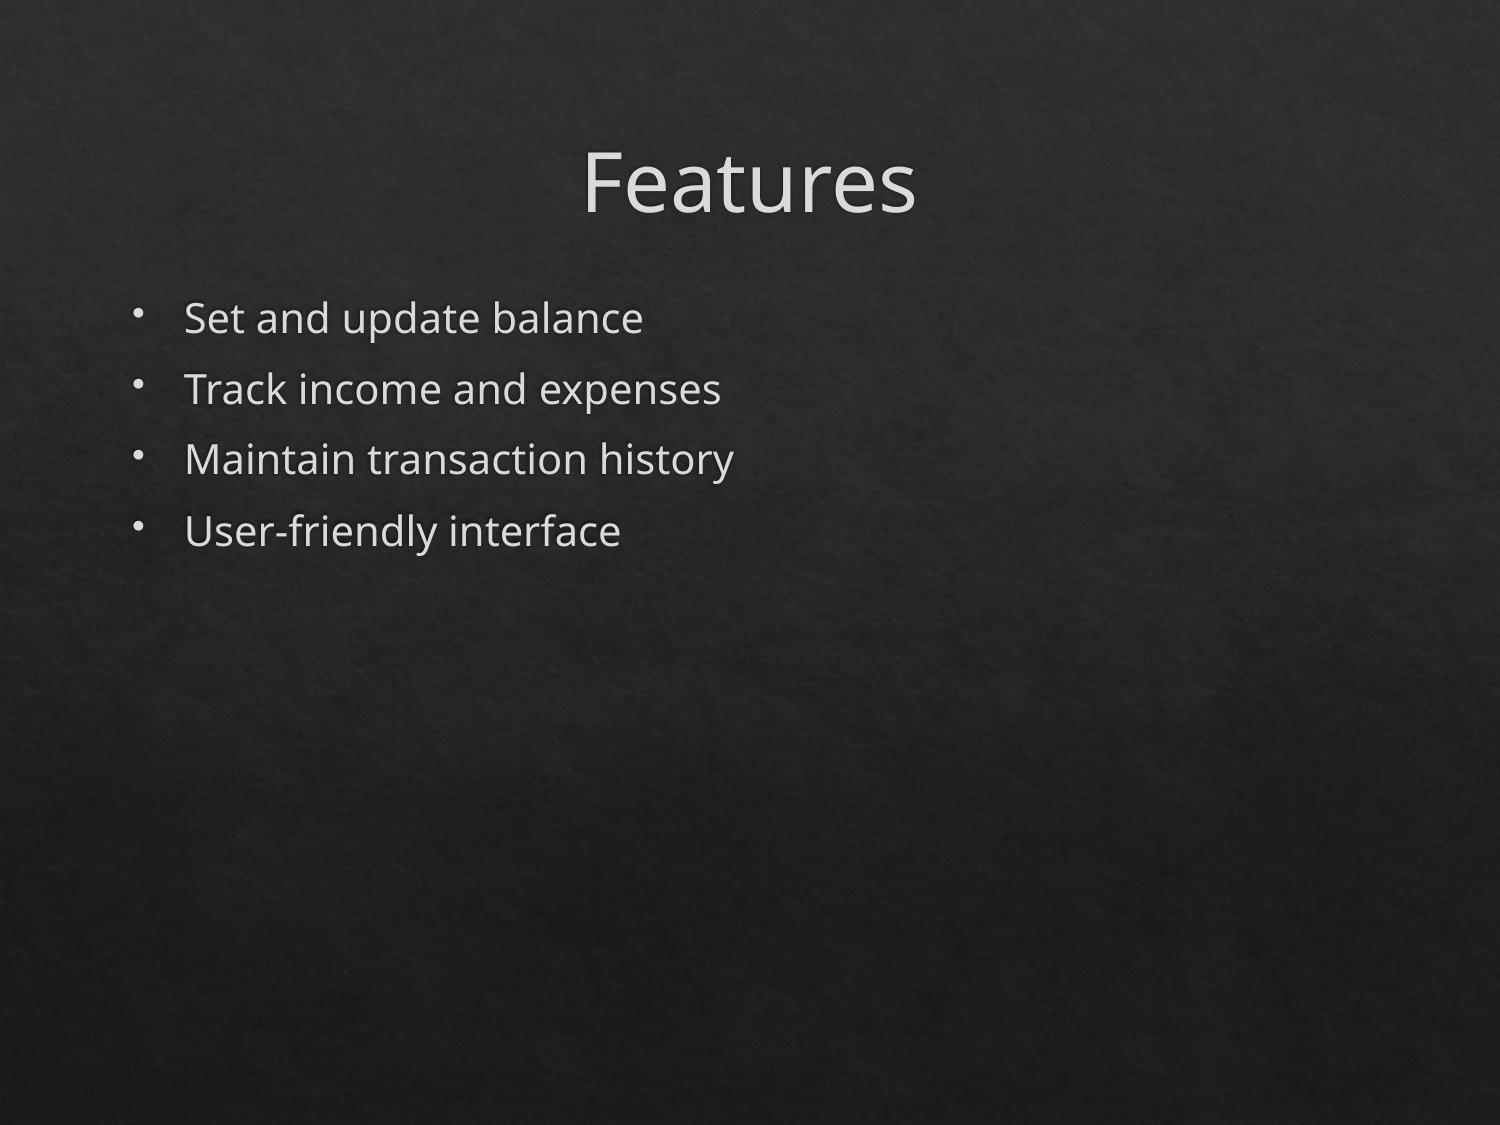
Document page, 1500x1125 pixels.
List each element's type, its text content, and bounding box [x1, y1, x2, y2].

list Set and update balance Track income and expenses Maintain transaction history User-friendly interface [112, 284, 1387, 950]
title Features [112, 99, 1387, 260]
